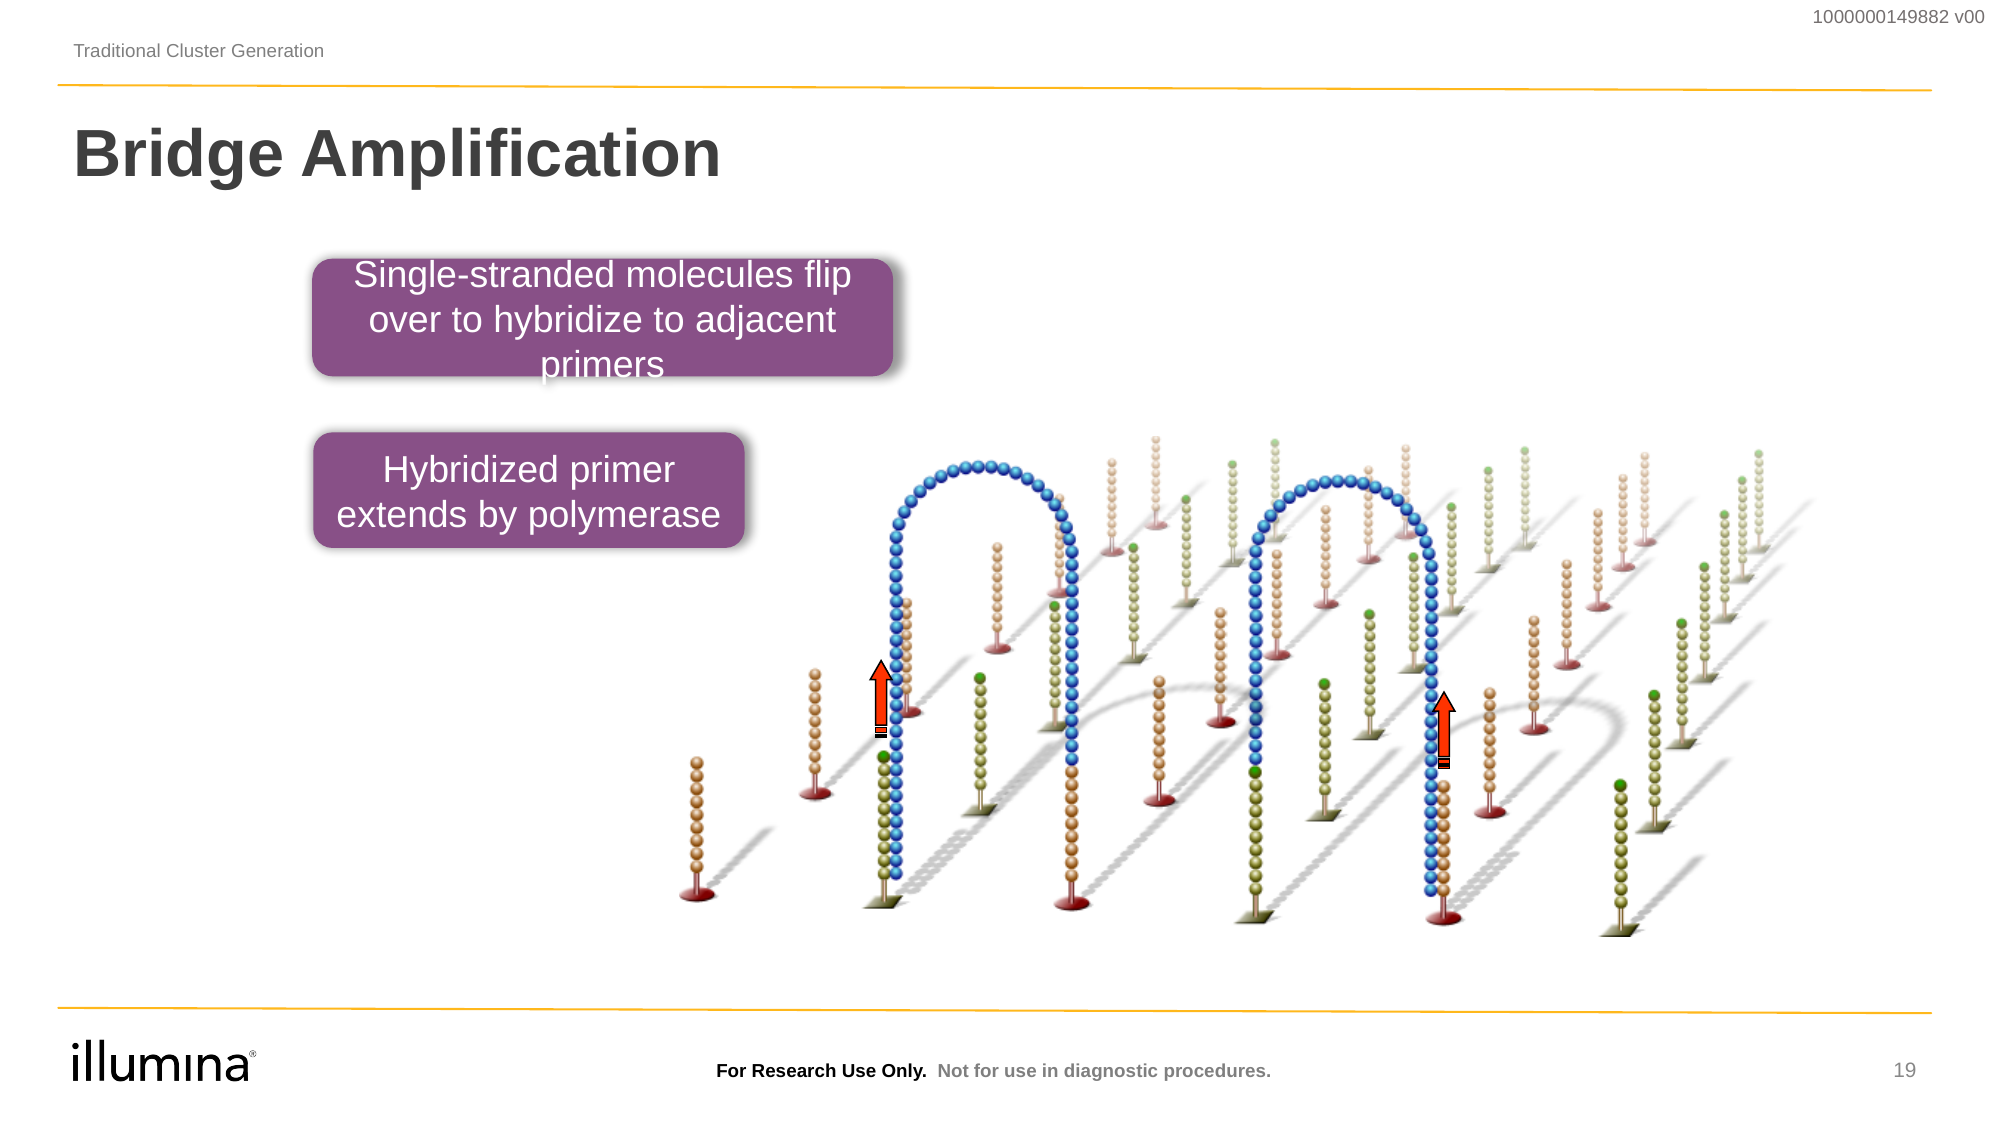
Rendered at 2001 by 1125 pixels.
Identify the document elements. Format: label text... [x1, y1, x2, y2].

picture [70, 1037, 258, 1083]
text_box Hybridized primer extends by polymerase [313, 432, 735, 548]
title Bridge Amplification [819, 111, 1932, 292]
picture [679, 436, 1833, 938]
list Traditional Cluster Generation [58, 0, 819, 379]
footer For Research Use Only. Not for use in diagnostic procedures. [656, 1029, 1332, 1090]
text_box Single-stranded molecules flip over to hybridize to adjacent primers [819, 259, 893, 376]
slide_number ‹#› [1481, 735, 1932, 1125]
